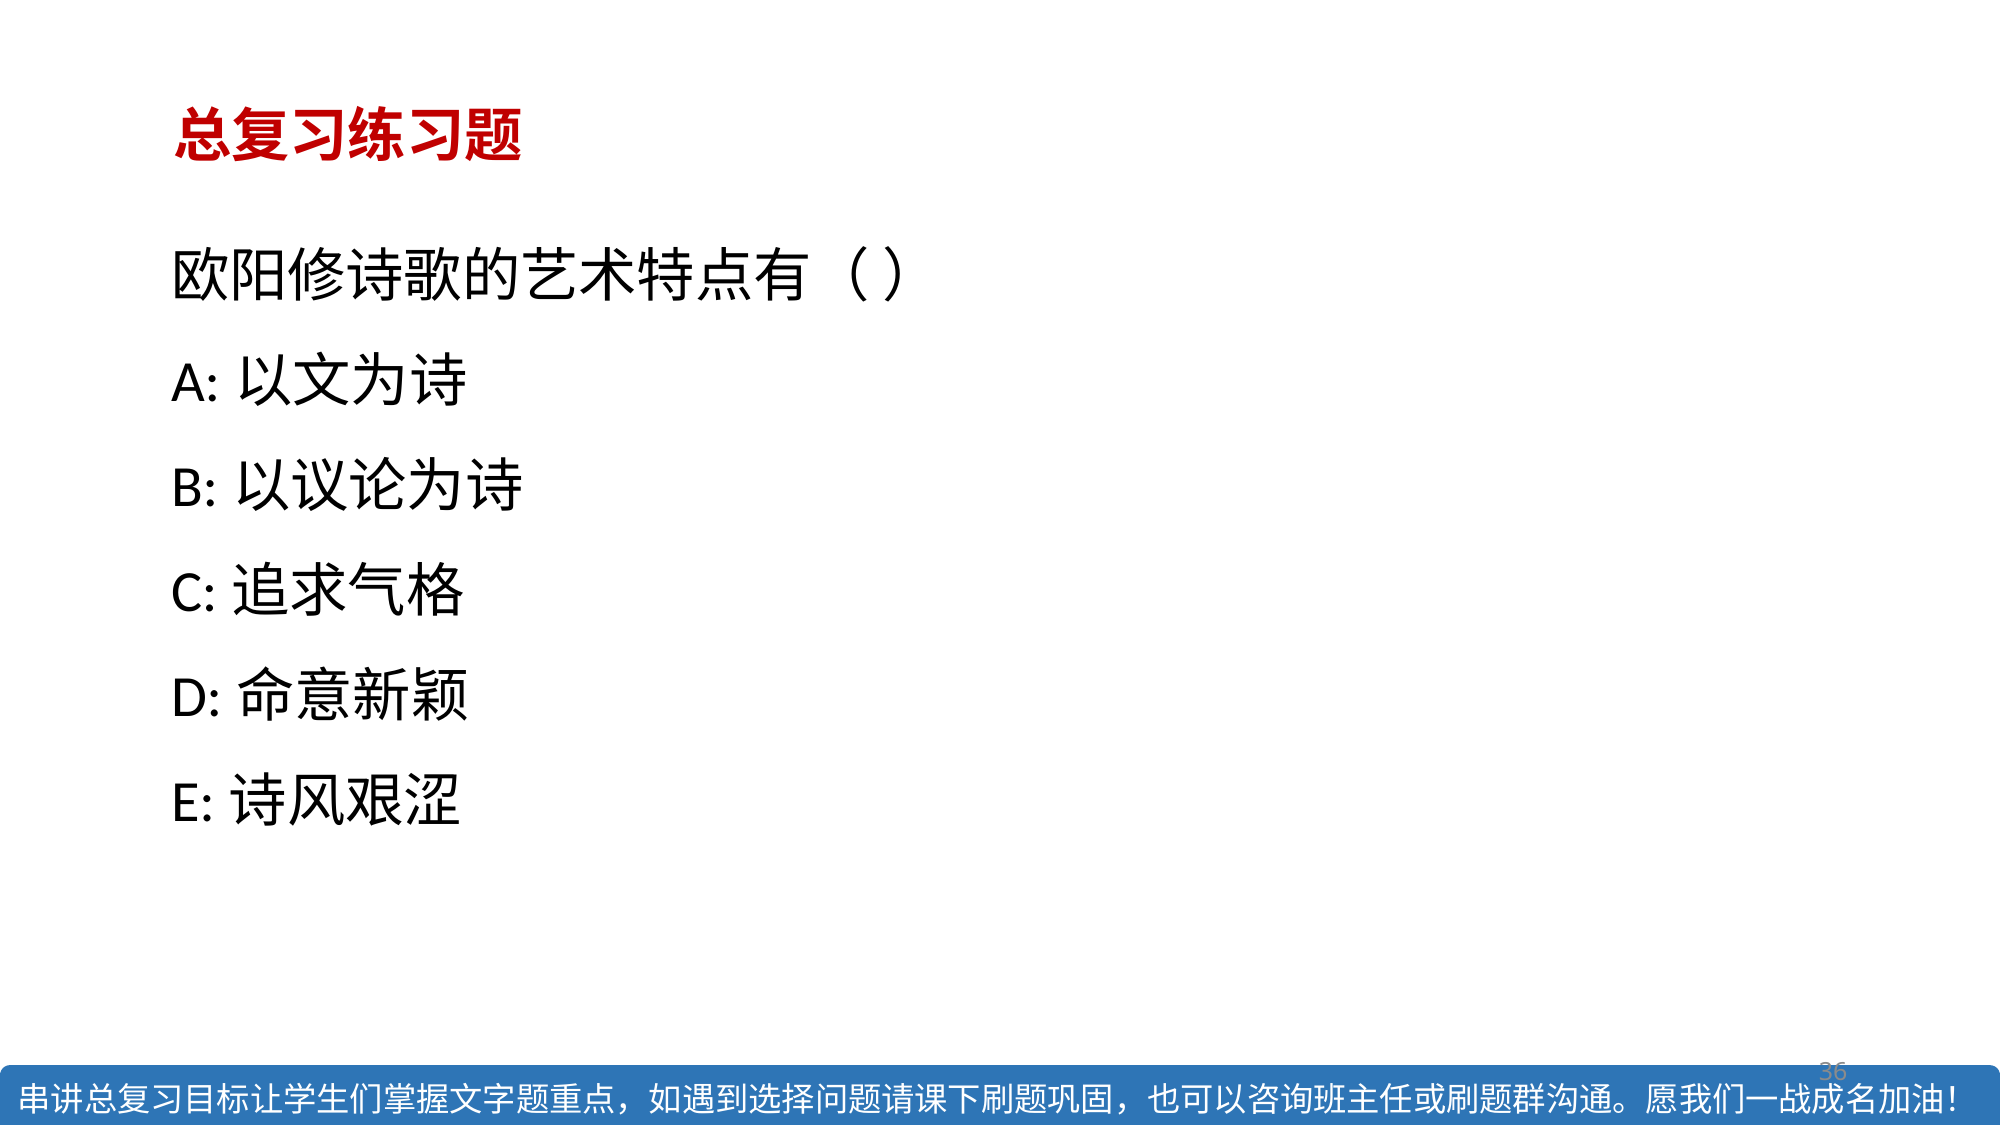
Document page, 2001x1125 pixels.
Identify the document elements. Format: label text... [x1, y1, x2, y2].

text_box 总复习练习题 [158, 56, 538, 176]
slide_number 36 [1412, 1042, 1863, 1103]
text_box 欧阳修诗歌的艺术特点有（ ） A:以文为诗 B:以议论为诗 C:追求气格 D:命意新颖 E:诗风艰涩 [156, 196, 1609, 841]
